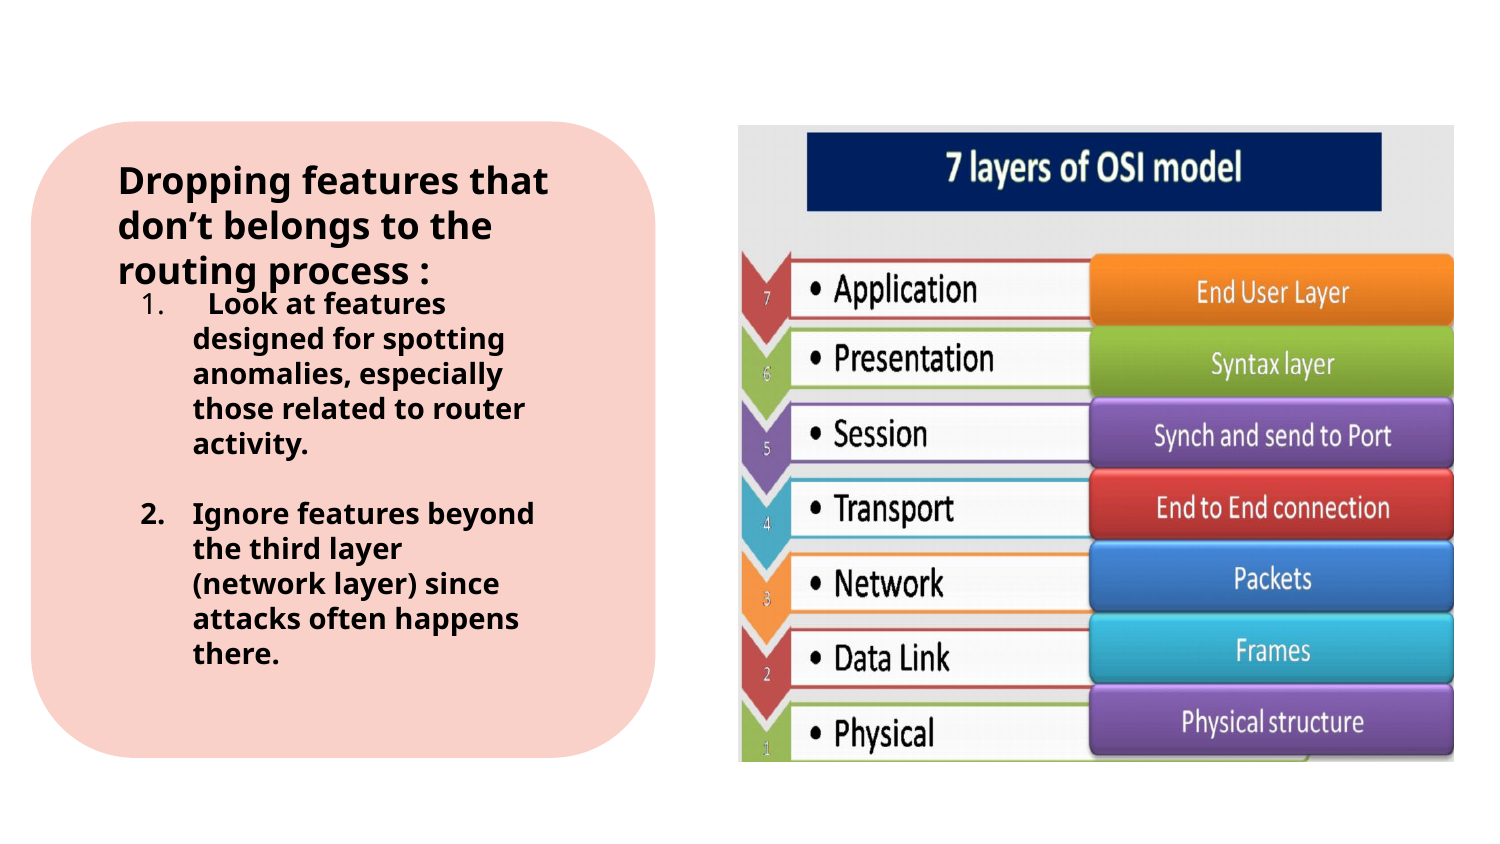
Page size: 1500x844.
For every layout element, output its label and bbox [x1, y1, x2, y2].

text_box [30, 121, 656, 758]
picture [738, 124, 1455, 762]
text_box [102, 183, 644, 704]
